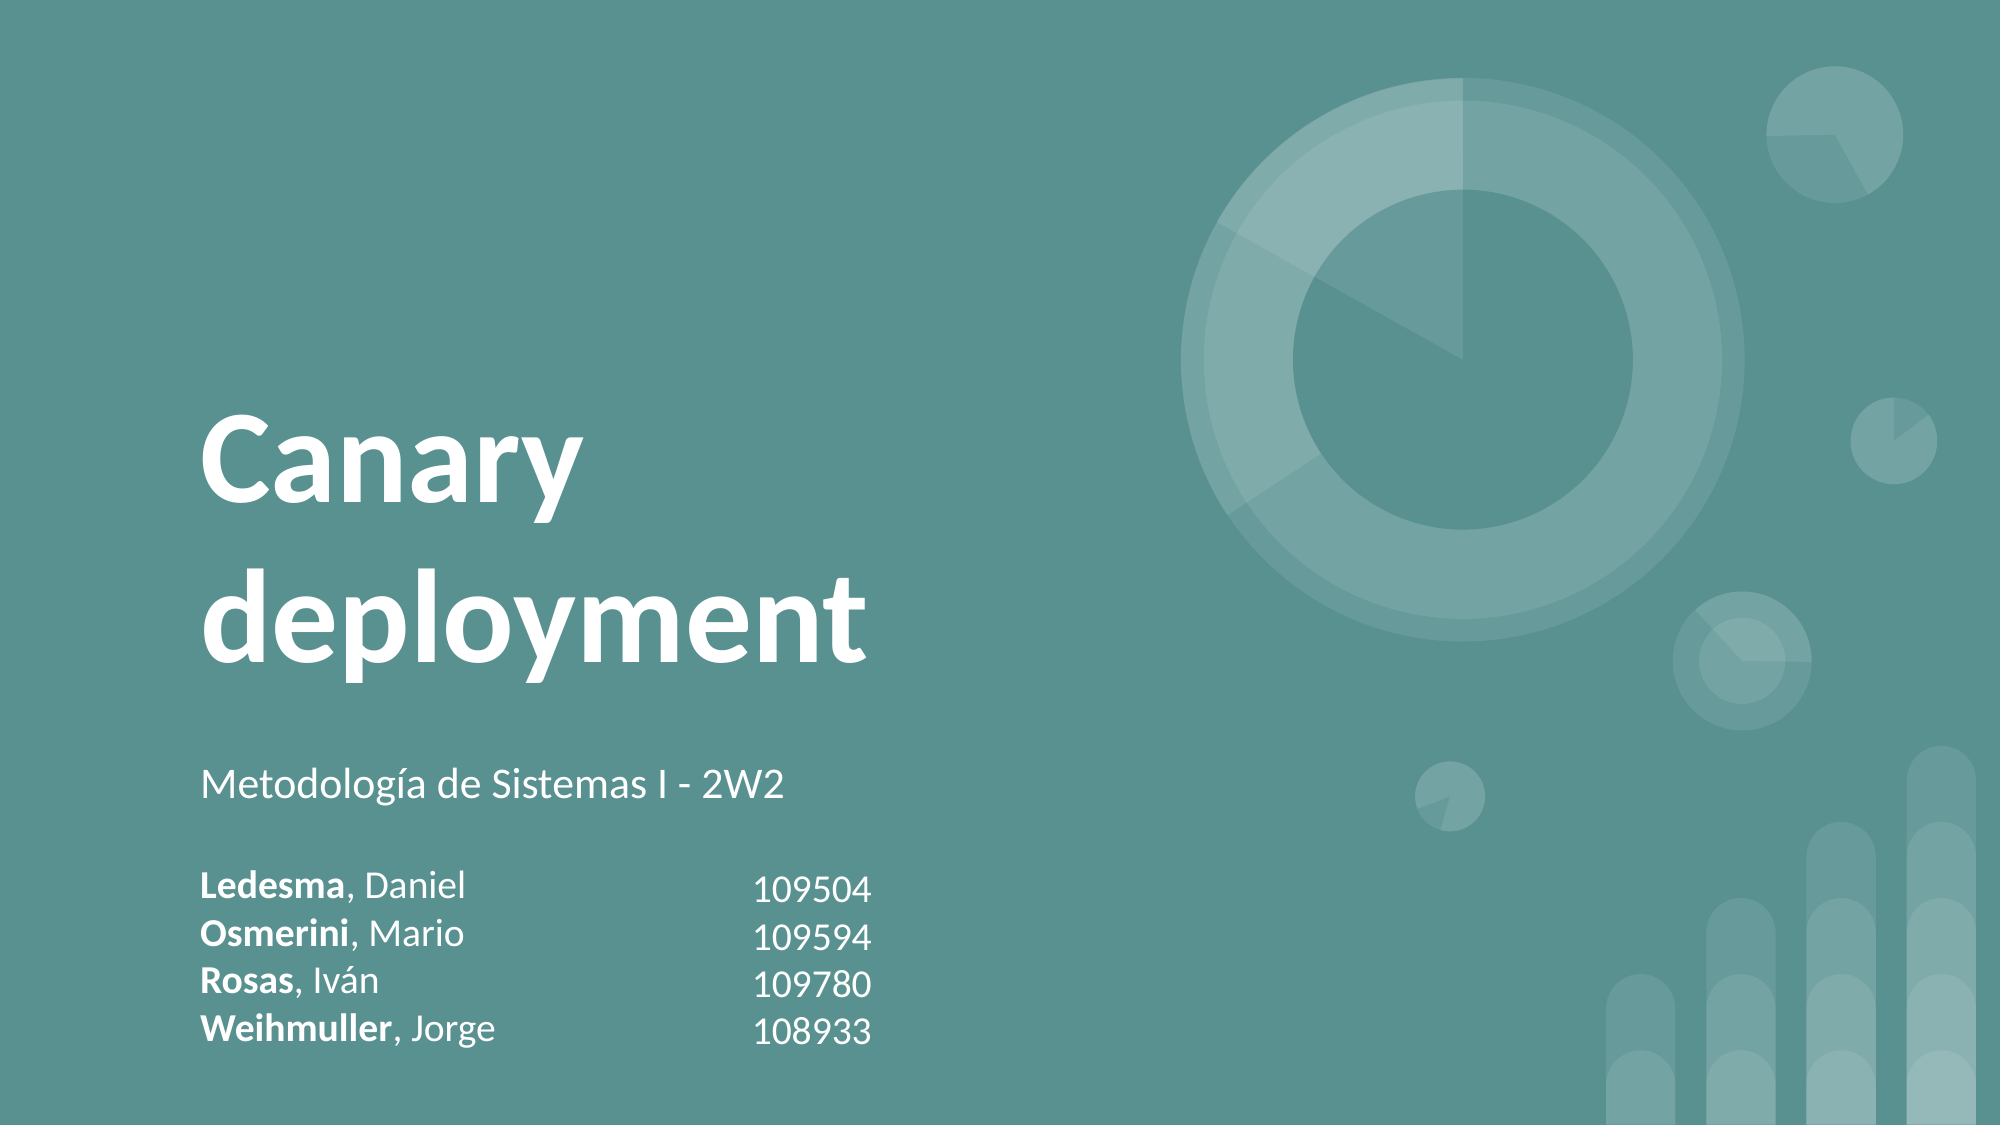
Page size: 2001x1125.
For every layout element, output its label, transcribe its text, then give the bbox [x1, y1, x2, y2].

title Canary deployment [180, 324, 1111, 734]
subtitle Metodología de Sistemas I - 2W2 Ledesma, Daniel Osmerini, Mario Rosas, Iván Weihmuller, Jorge [180, 734, 1111, 1060]
text_box 109504 109594 109780 108933 [731, 842, 984, 1060]
